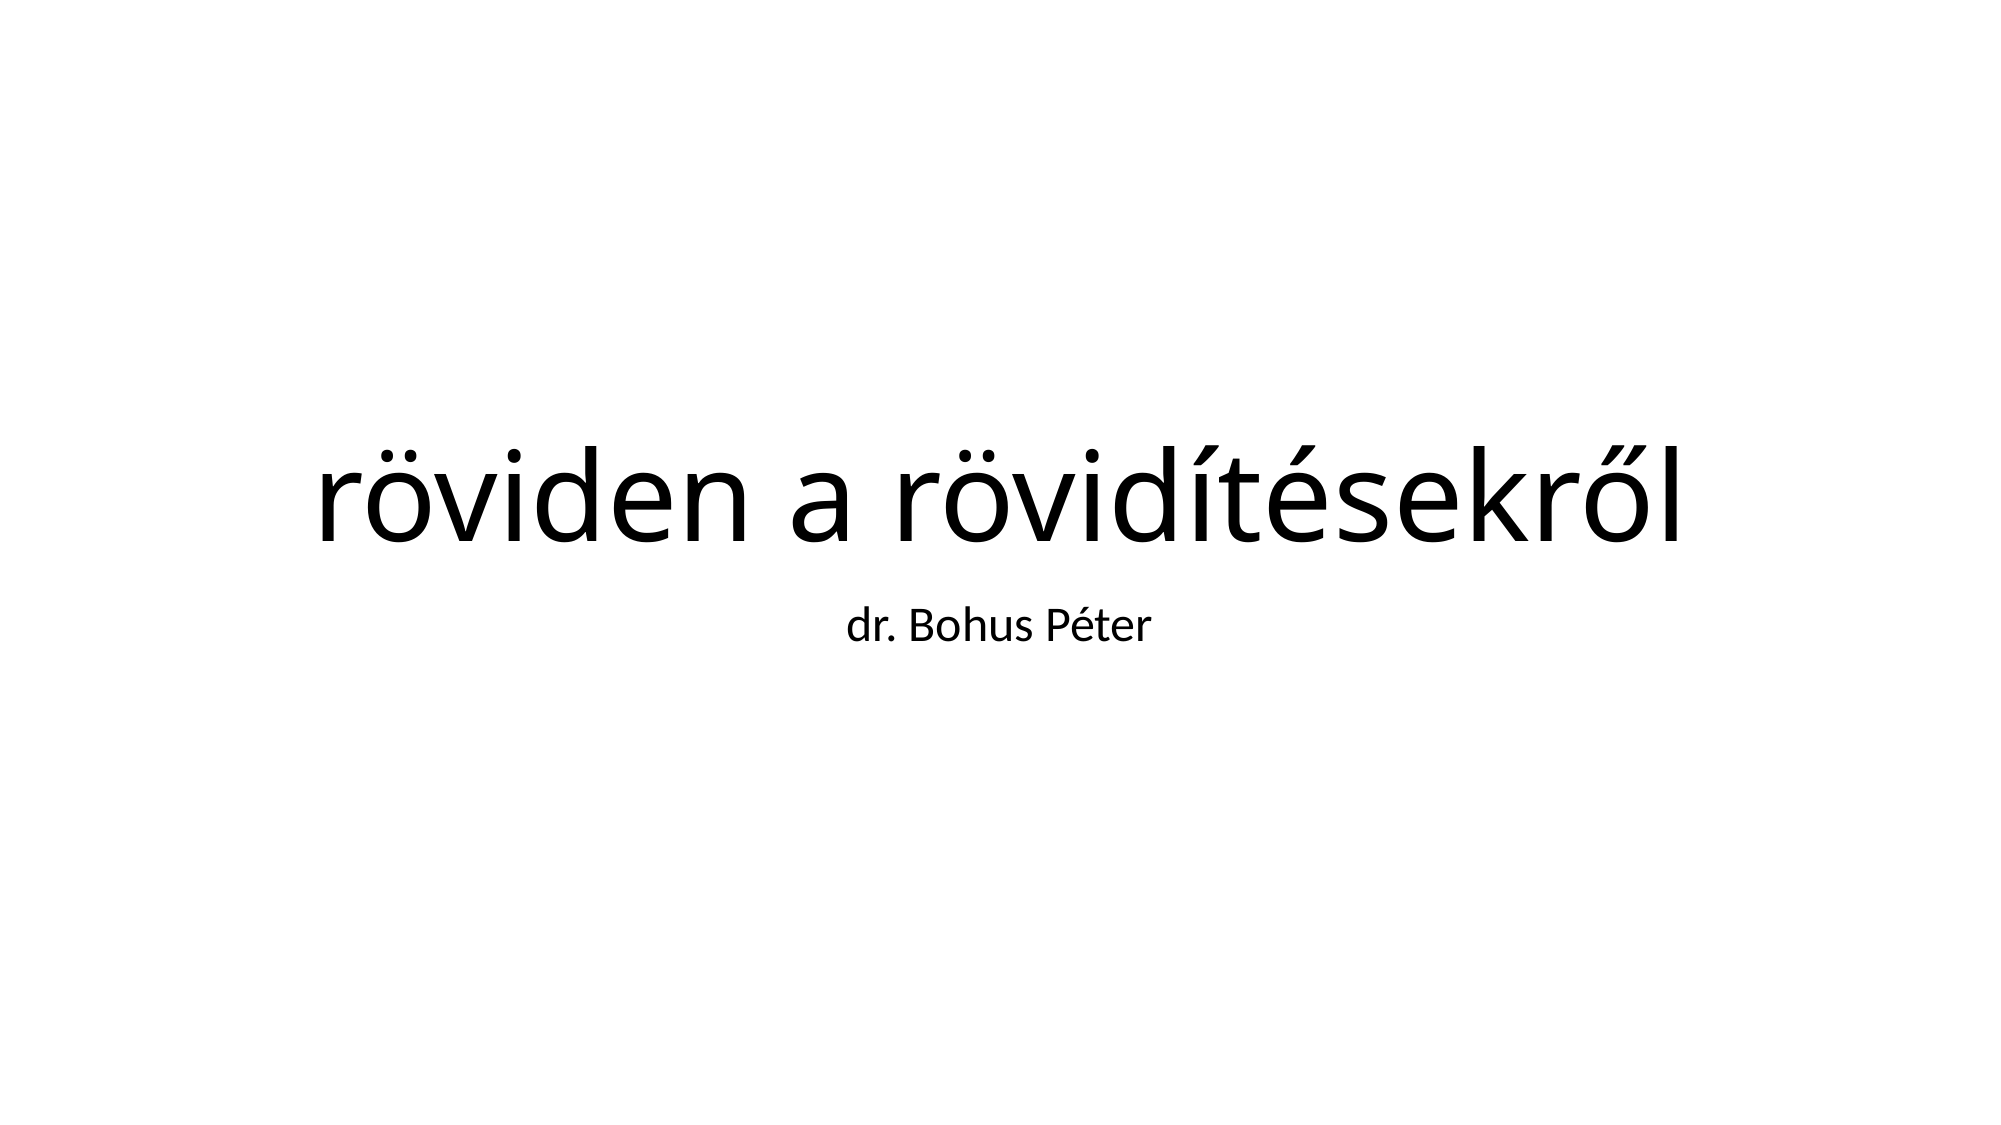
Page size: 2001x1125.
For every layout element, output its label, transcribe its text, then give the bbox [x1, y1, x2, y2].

subtitle dr. Bohus Péter [249, 590, 1750, 863]
title röviden a rövidítésekről [249, 184, 1750, 576]
